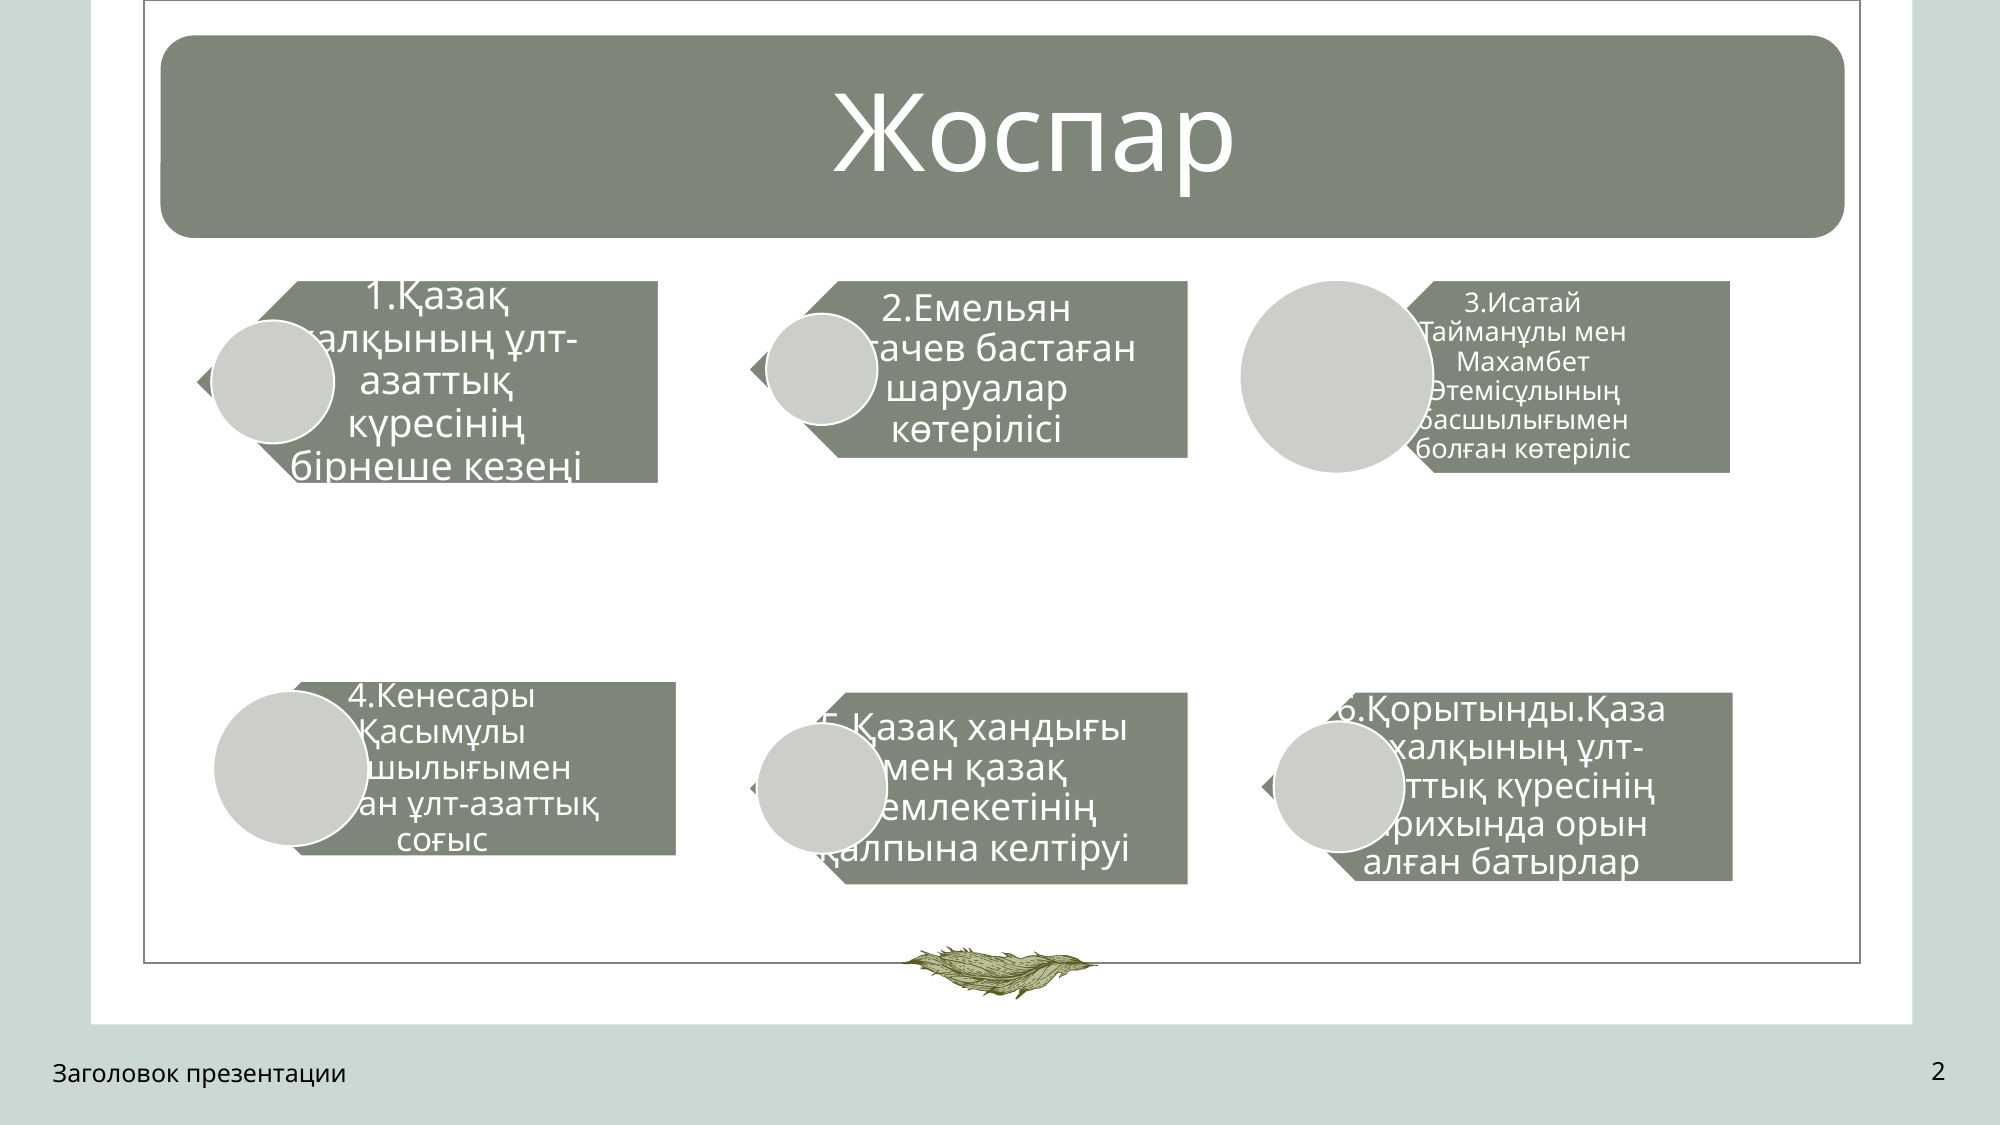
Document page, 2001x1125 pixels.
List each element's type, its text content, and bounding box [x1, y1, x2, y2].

picture [900, 941, 1099, 1000]
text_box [194, 279, 659, 484]
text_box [213, 655, 677, 883]
slide_number 2 [1510, 1042, 1961, 1103]
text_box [1188, 279, 1782, 474]
footer Заголовок презентации [37, 1042, 713, 1103]
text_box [159, 33, 1846, 240]
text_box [748, 279, 1188, 459]
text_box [1259, 691, 1734, 883]
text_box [748, 691, 1189, 886]
